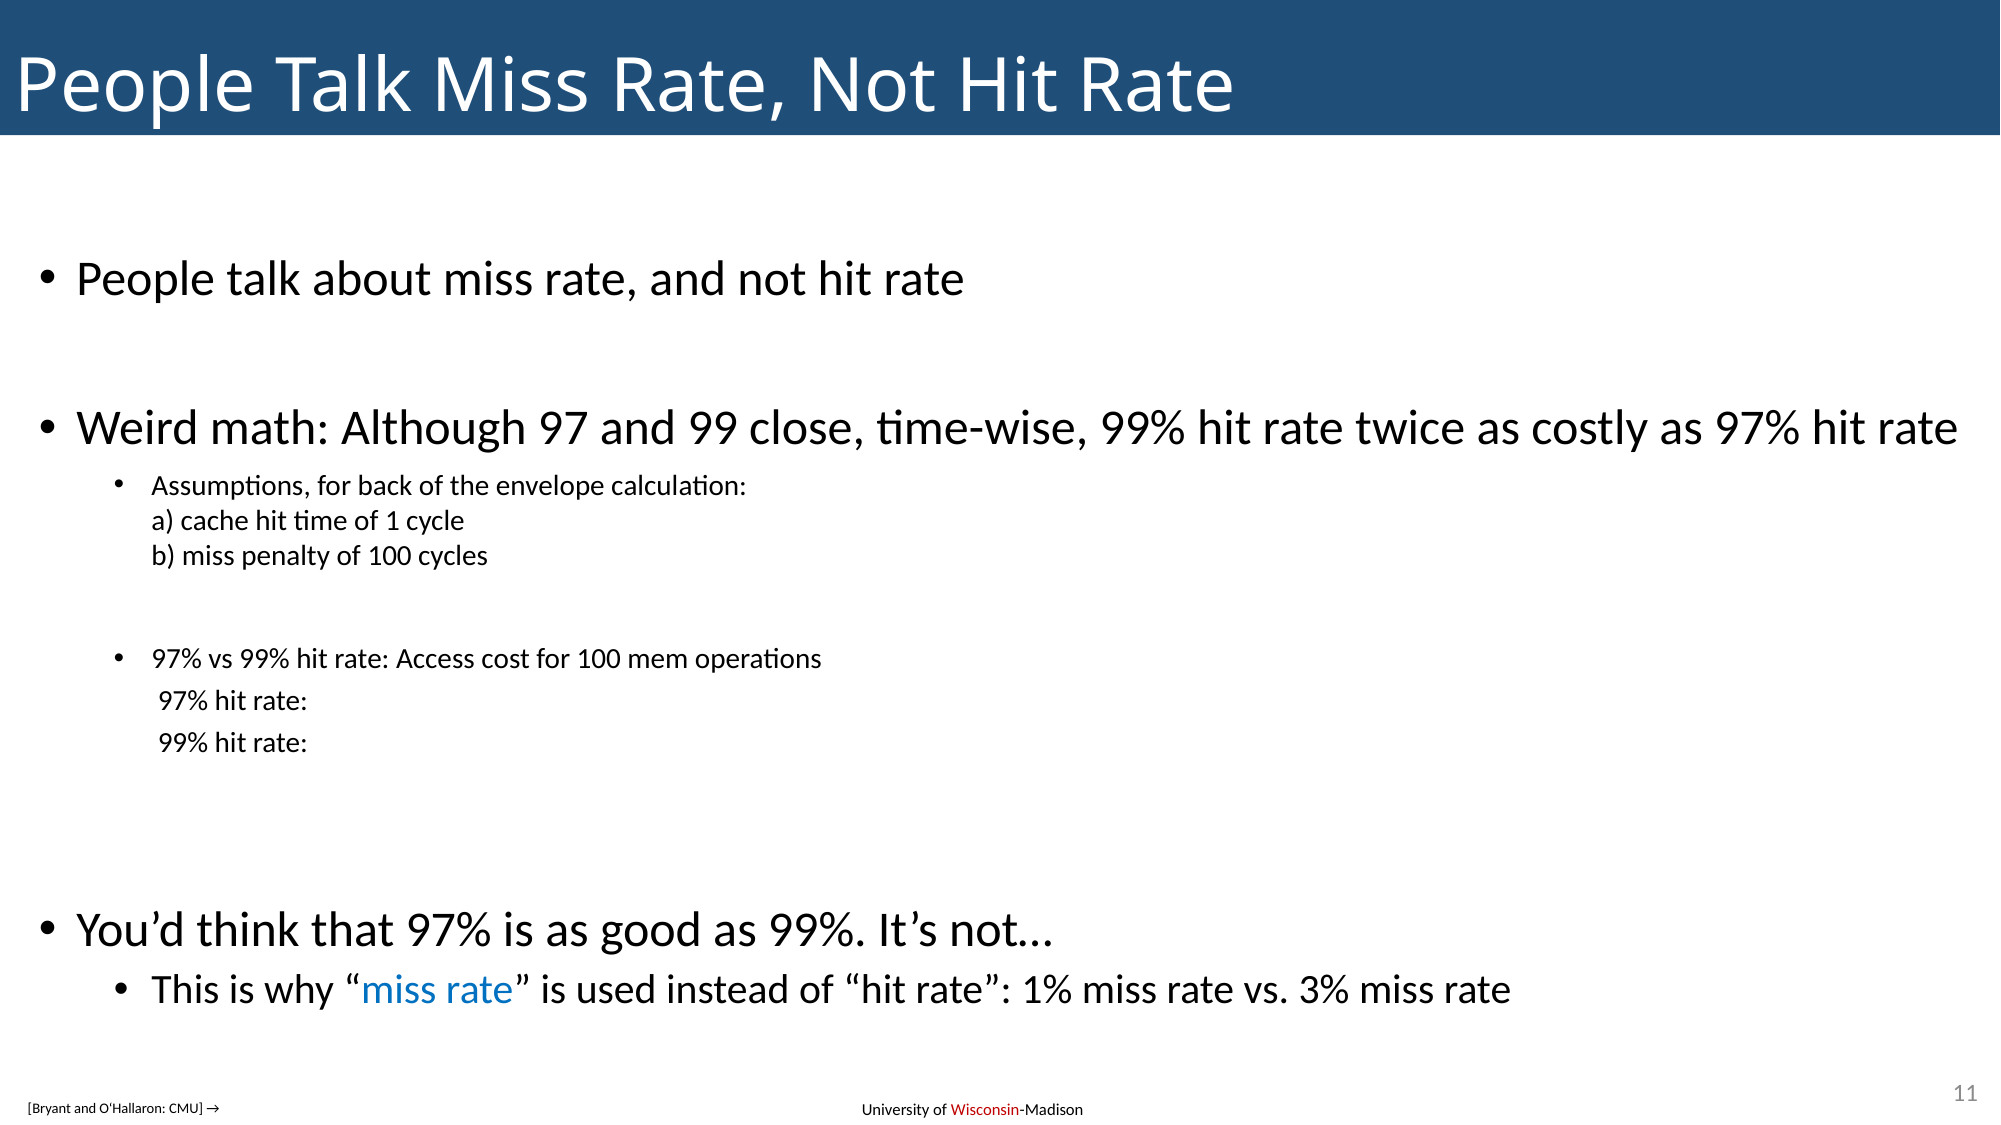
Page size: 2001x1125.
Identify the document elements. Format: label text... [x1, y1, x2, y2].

slide_number 11 [1879, 1069, 1994, 1114]
title People Talk Miss Rate, Not Hit Rate [0, 0, 2000, 136]
text_box [Bryant and O‘Hallaron: CMU] → [12, 1091, 238, 1125]
